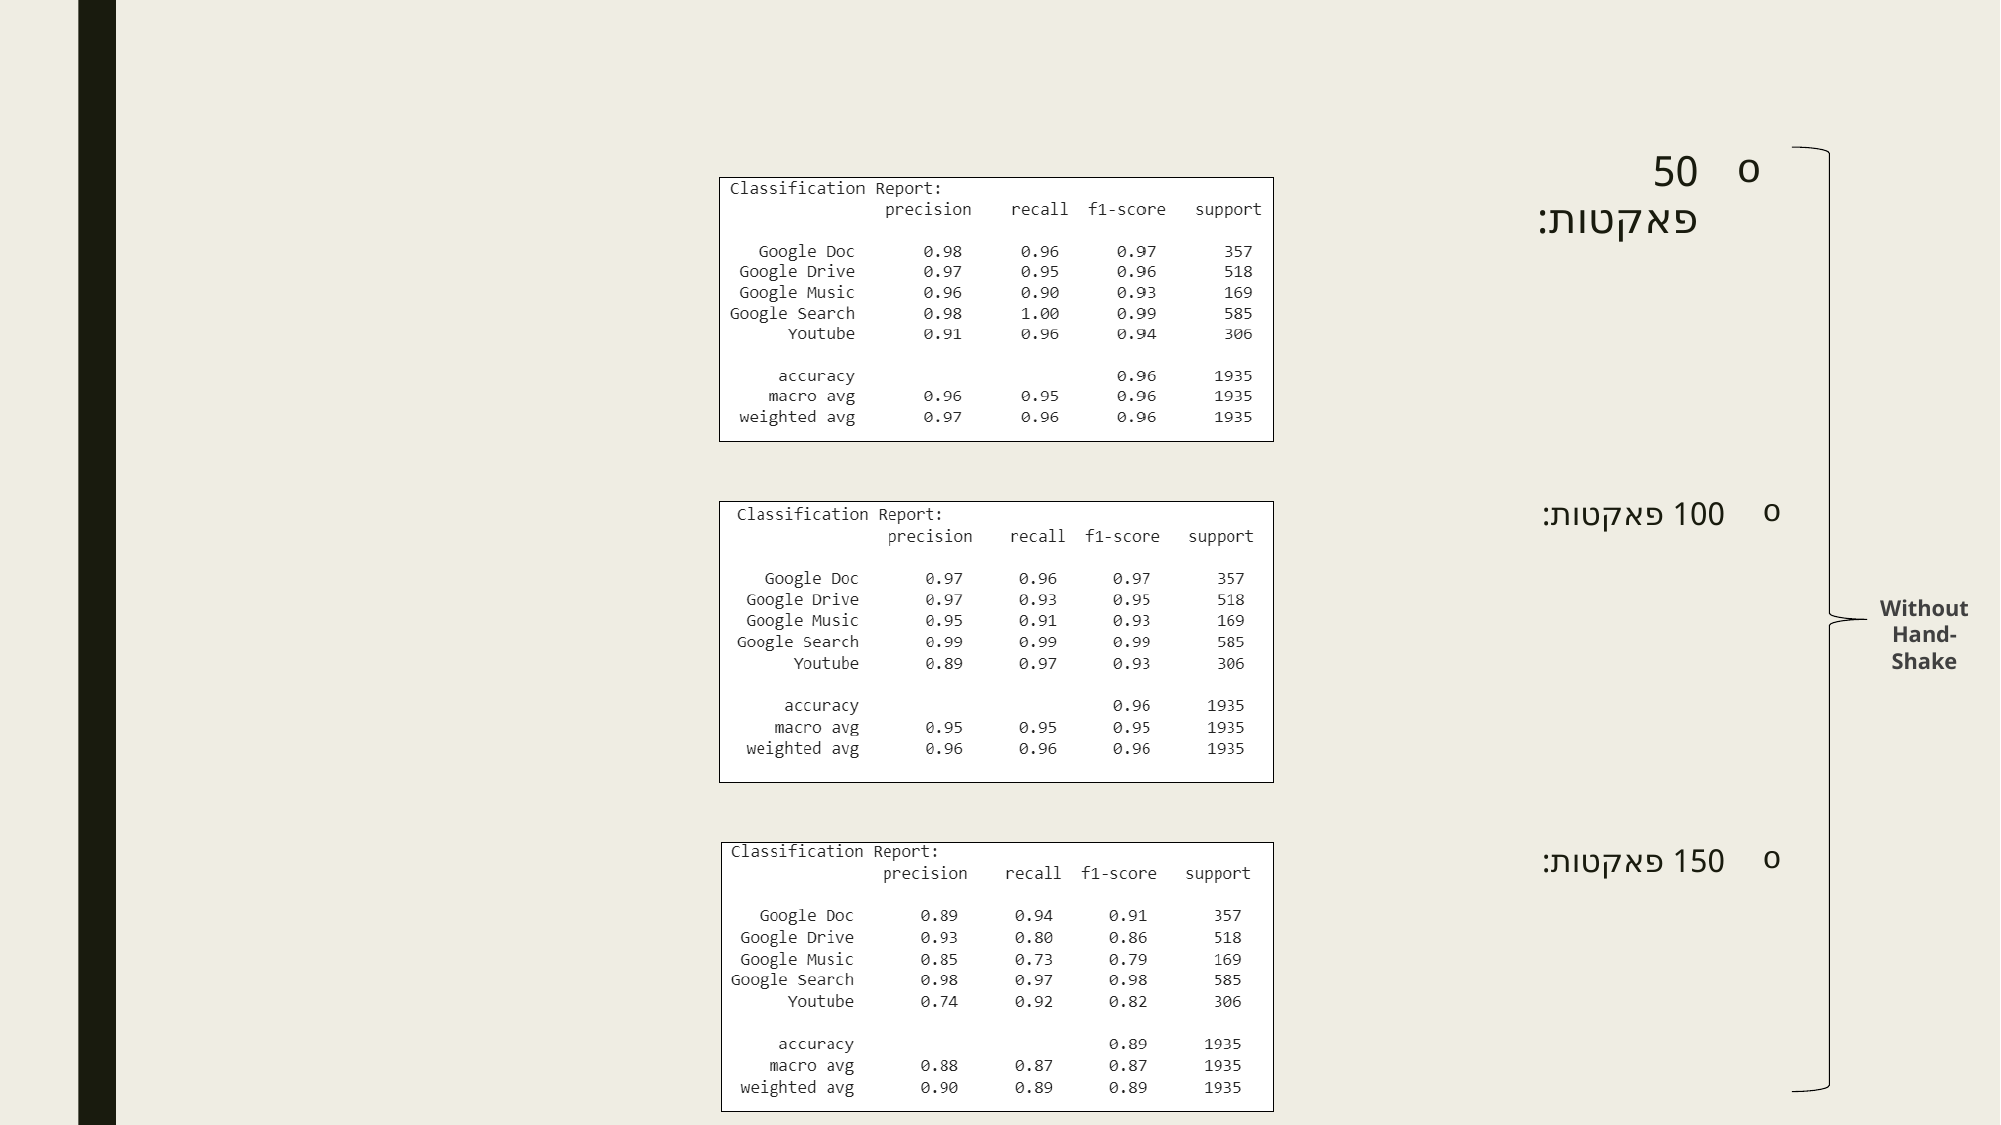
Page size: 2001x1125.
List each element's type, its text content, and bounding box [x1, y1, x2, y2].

text_box [1791, 146, 1849, 1093]
picture [719, 177, 1274, 442]
list 50 פאקטות: [1497, 141, 1777, 212]
text_box 150 פאקטות: [1513, 836, 1792, 907]
picture [719, 501, 1274, 783]
picture [721, 842, 1274, 1112]
text_box 100 פאקטות: [1513, 489, 1791, 560]
text_box Without Hand-Shake [1849, 587, 2000, 681]
